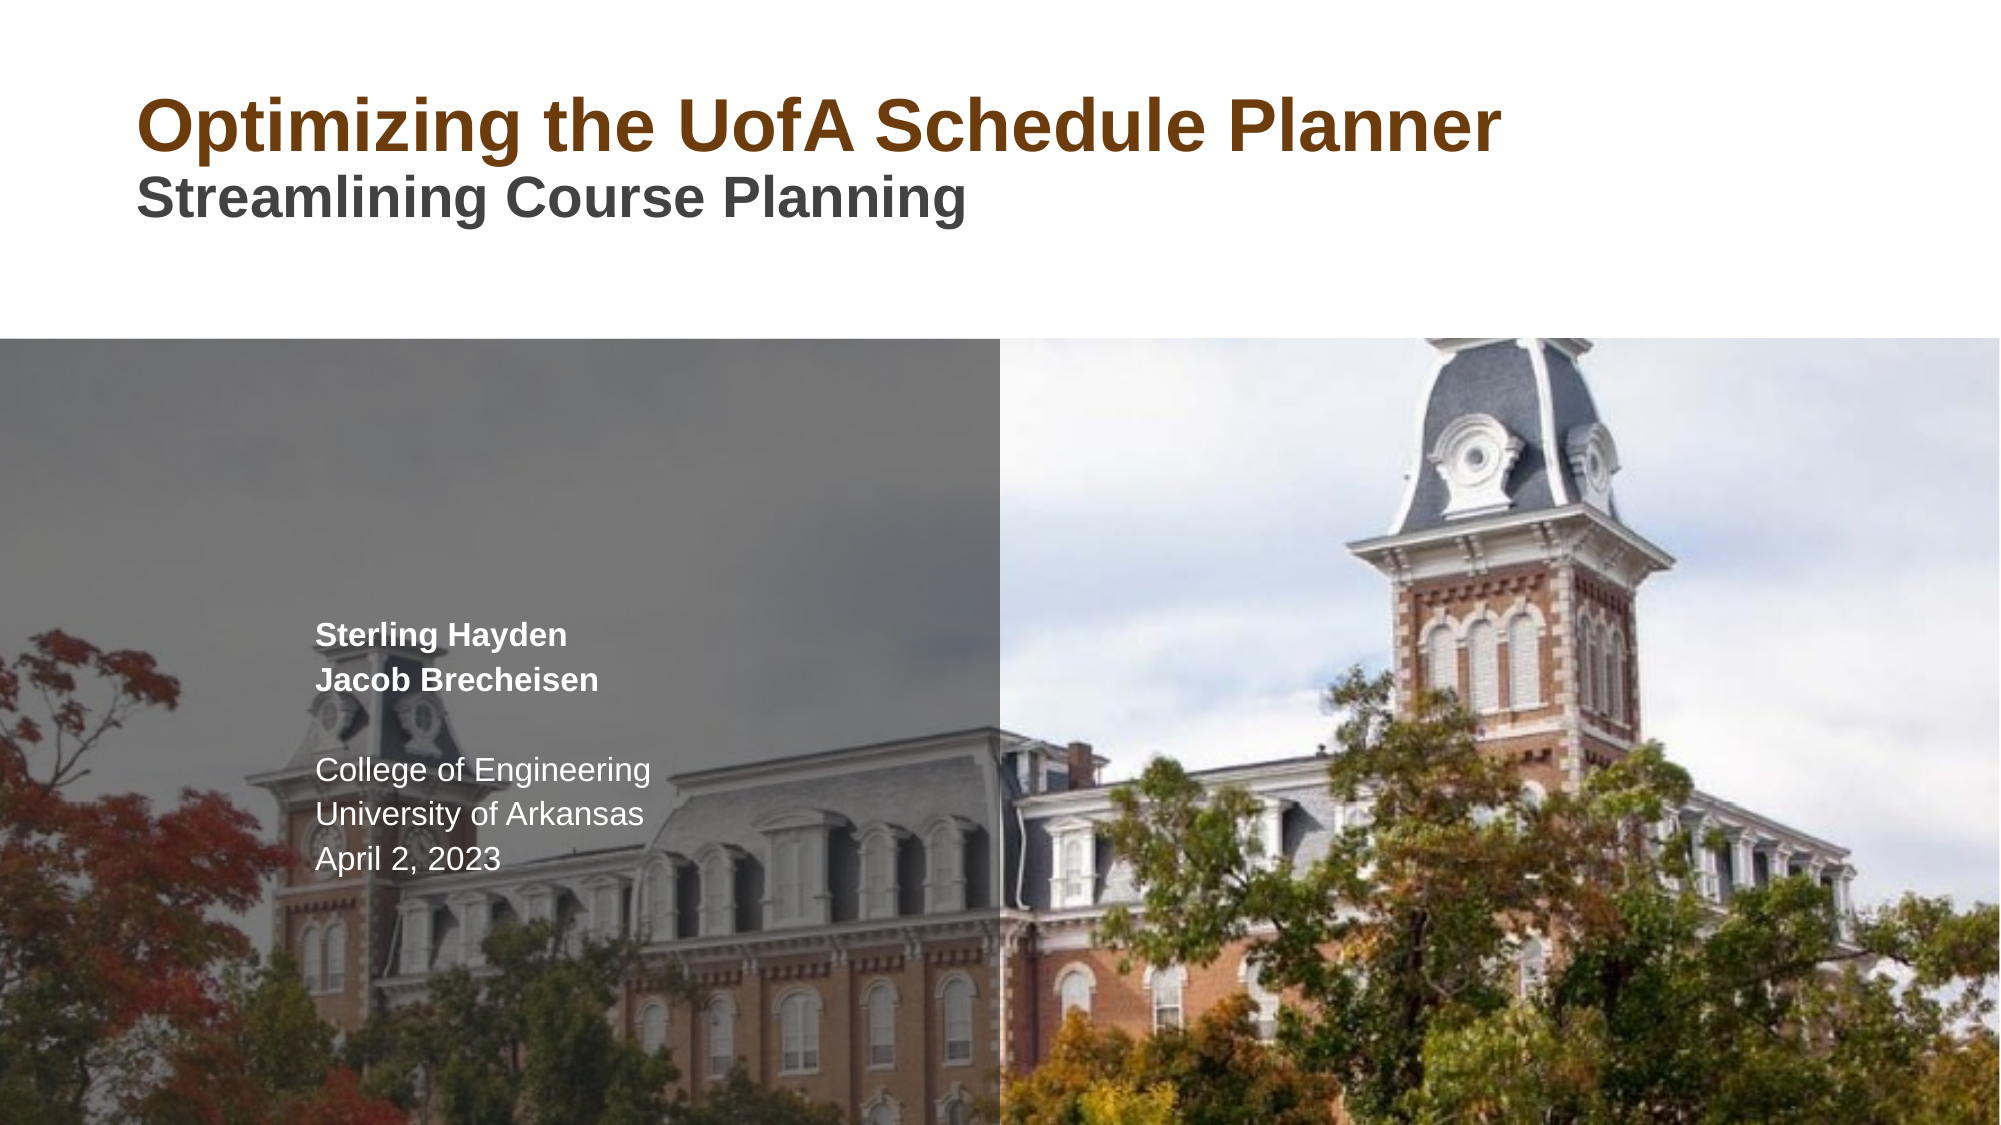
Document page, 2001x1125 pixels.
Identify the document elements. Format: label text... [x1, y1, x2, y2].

list Streamlining Course Planning [136, 167, 1866, 246]
title Optimizing the UofA Schedule Planner [136, 86, 1866, 166]
picture [0, 338, 2000, 1125]
